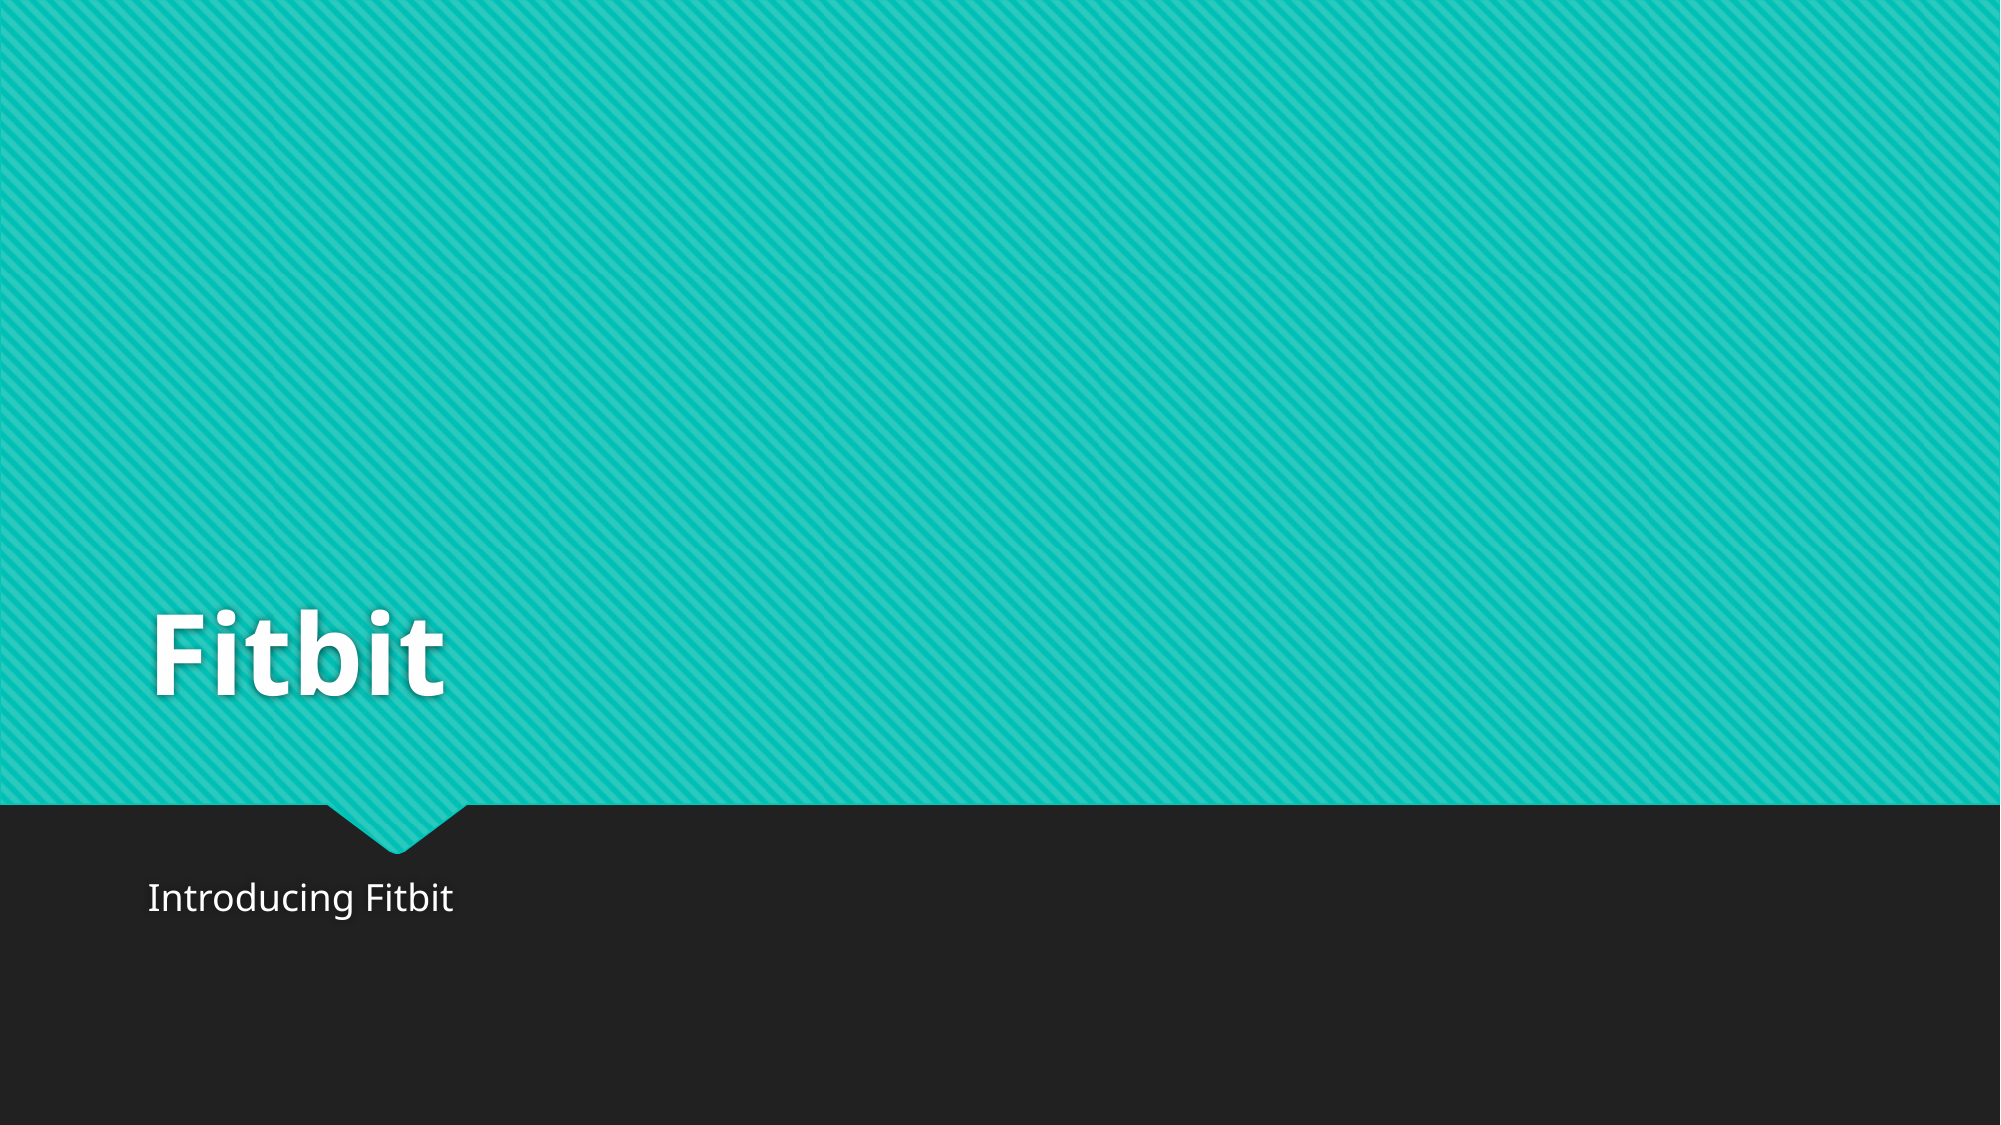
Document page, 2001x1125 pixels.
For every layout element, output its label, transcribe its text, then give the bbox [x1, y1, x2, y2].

subtitle Introducing Fitbit [132, 866, 1868, 938]
title Fitbit [132, 237, 1868, 726]
